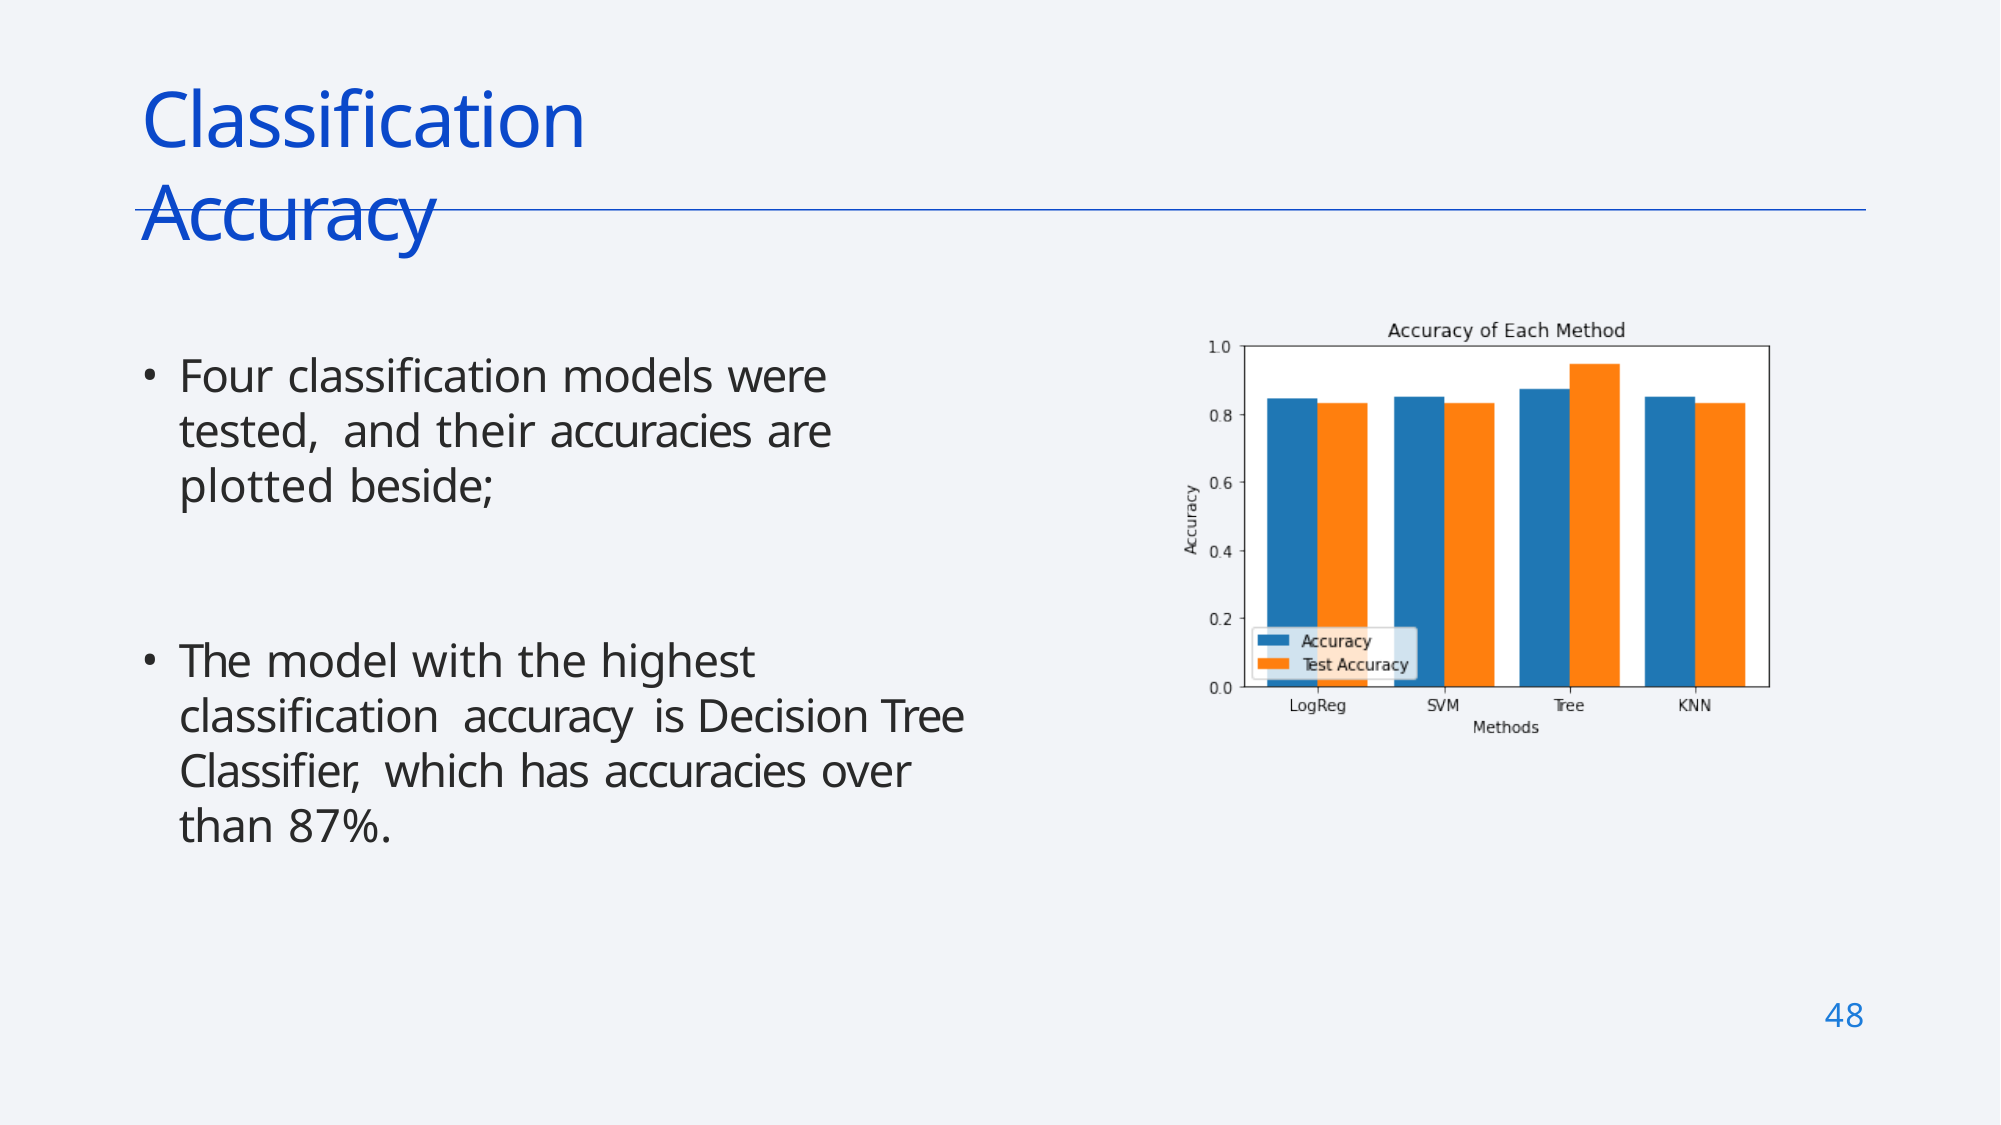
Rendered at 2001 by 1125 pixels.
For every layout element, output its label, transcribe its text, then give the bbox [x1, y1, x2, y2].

title Classification Accuracy [139, 68, 883, 259]
text_box Four classification models were tested, and their accuracies are plotted beside; The model with the highest classification accuracy is Decision Tree Classifier, which has accuracies over than 87%. [139, 344, 974, 852]
slide_number 48 [1818, 1001, 1872, 1125]
picture [0, 0, 2000, 1125]
